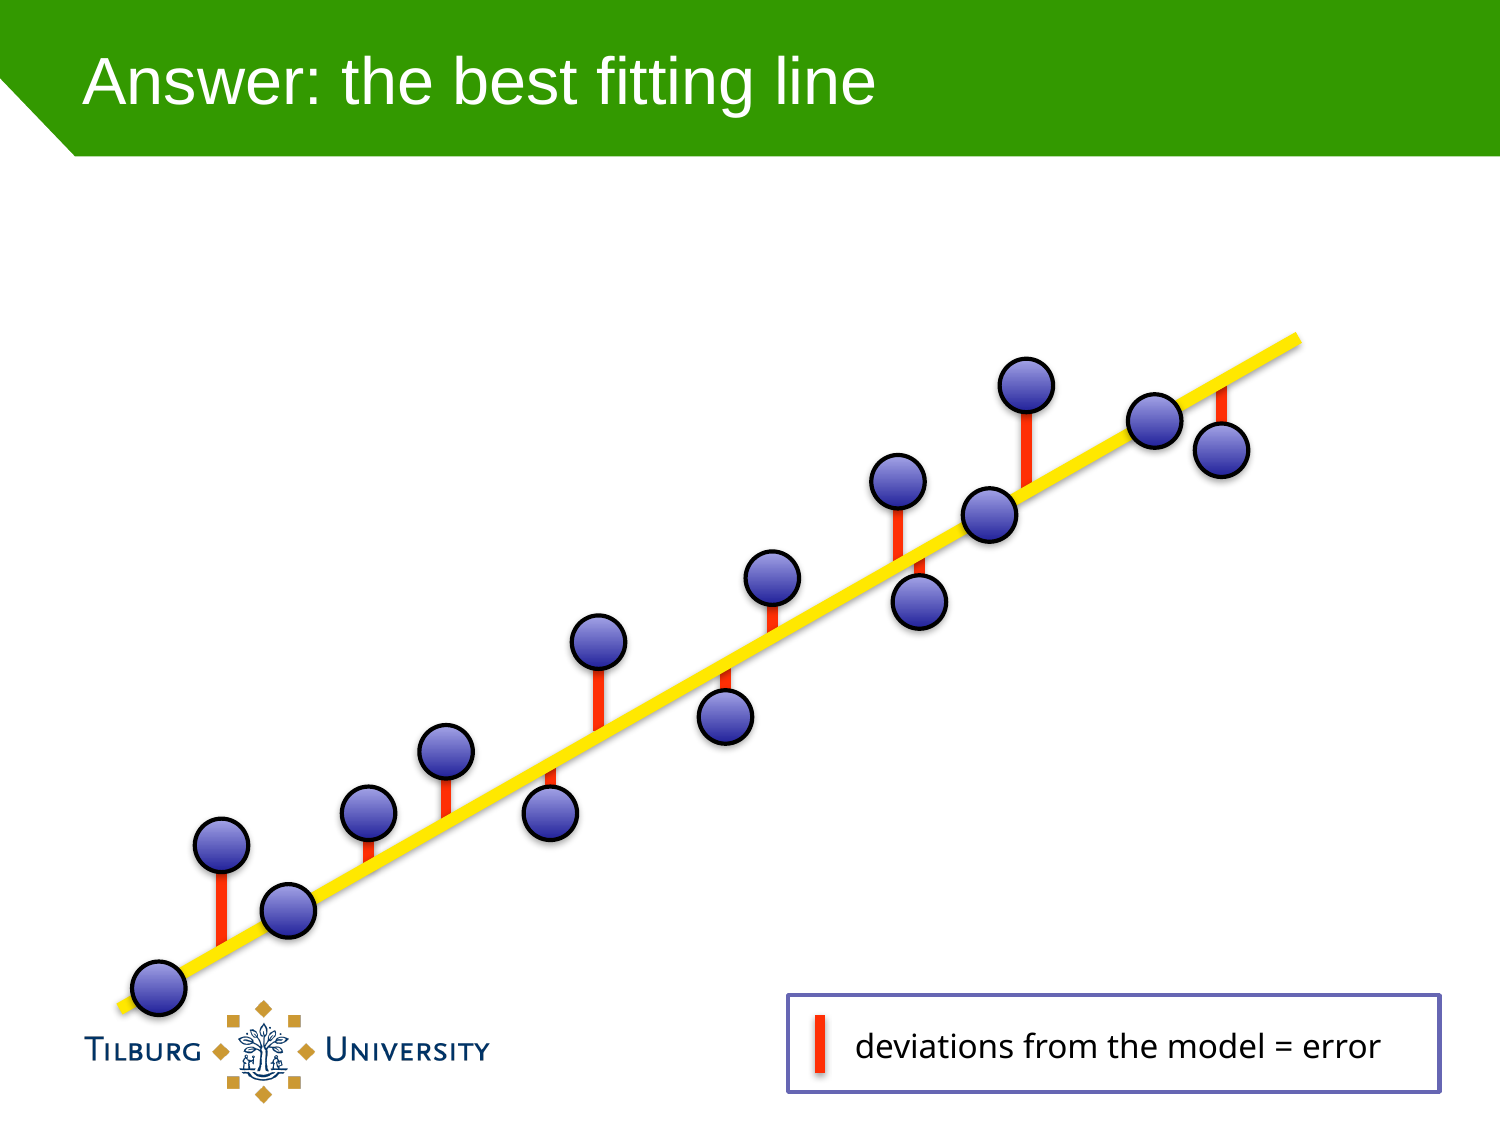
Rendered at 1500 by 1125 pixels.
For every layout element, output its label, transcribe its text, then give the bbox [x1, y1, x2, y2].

text_box [1194, 423, 1249, 477]
title Answer: the best fitting line [74, 0, 1426, 157]
text_box [523, 786, 578, 841]
text_box [892, 575, 947, 629]
text_box [1127, 394, 1182, 448]
text_box [132, 961, 186, 1016]
text_box [341, 786, 396, 841]
text_box [571, 615, 626, 669]
text_box [999, 358, 1054, 413]
picture [78, 994, 495, 1111]
text_box [261, 884, 316, 938]
text_box [194, 818, 249, 873]
slide_number [1370, 1093, 1403, 1103]
text_box [419, 725, 473, 779]
text_box [962, 488, 1017, 542]
text_box [745, 551, 800, 605]
text_box [698, 690, 753, 744]
text_box [788, 995, 1440, 1093]
text_box [871, 454, 925, 509]
